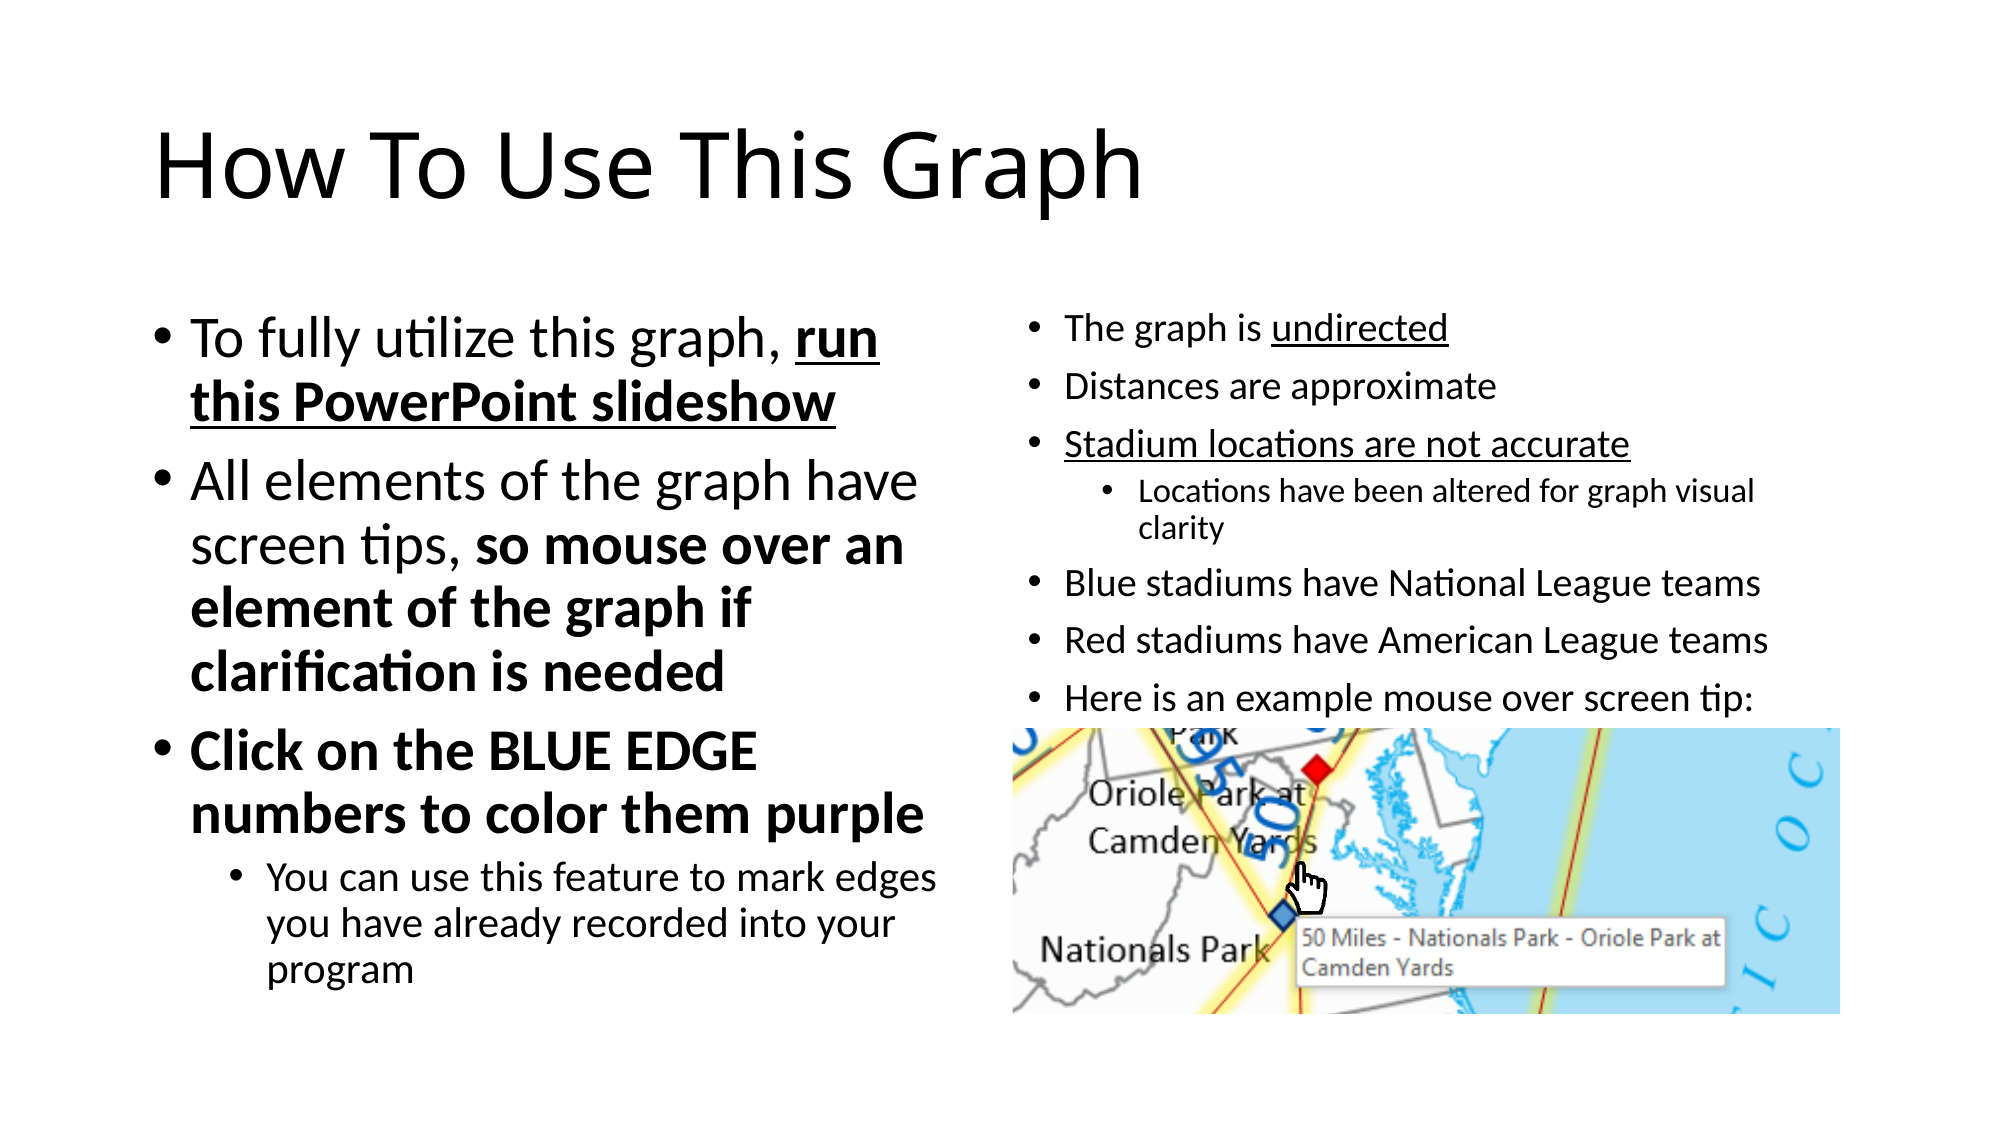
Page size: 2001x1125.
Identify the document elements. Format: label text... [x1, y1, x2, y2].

list To fully utilize this graph, run this PowerPoint slideshow All elements of the graph have screen tips, so mouse over an element of the graph if clarification is needed Click on the BLUE EDGE numbers to color them purple You can use this feature to mark edges you have already recorded into your program [137, 299, 988, 1014]
list The graph is undirected Distances are approximate Stadium locations are not accurate Locations have been altered for graph visual clarity Blue stadiums have National League teams Red stadiums have American League teams Here is an example mouse over screen tip: [1012, 299, 1863, 729]
picture [1012, 728, 1841, 1014]
title How To Use This Graph [137, 59, 1863, 278]
